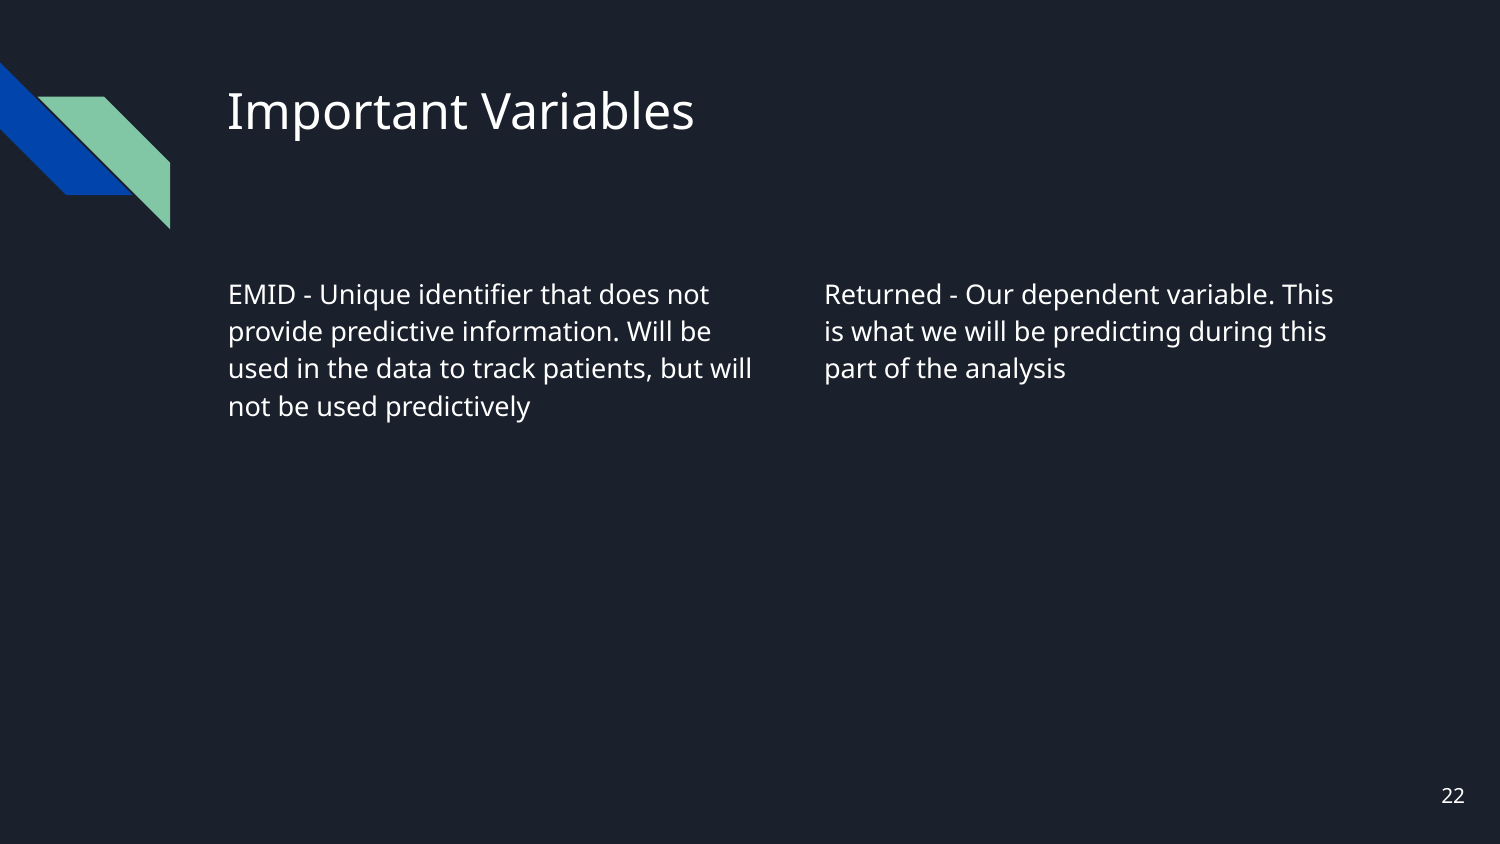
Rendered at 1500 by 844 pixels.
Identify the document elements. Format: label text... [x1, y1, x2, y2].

slide_number 22 [1389, 764, 1480, 830]
title Important Variables [212, 64, 1368, 215]
list EMID - Unique identifier that does not provide predictive information. Will be used in the data to track patients, but will not be used predictively [212, 257, 772, 735]
list Returned - Our dependent variable. This is what we will be predicting during this part of the analysis [809, 257, 1368, 735]
